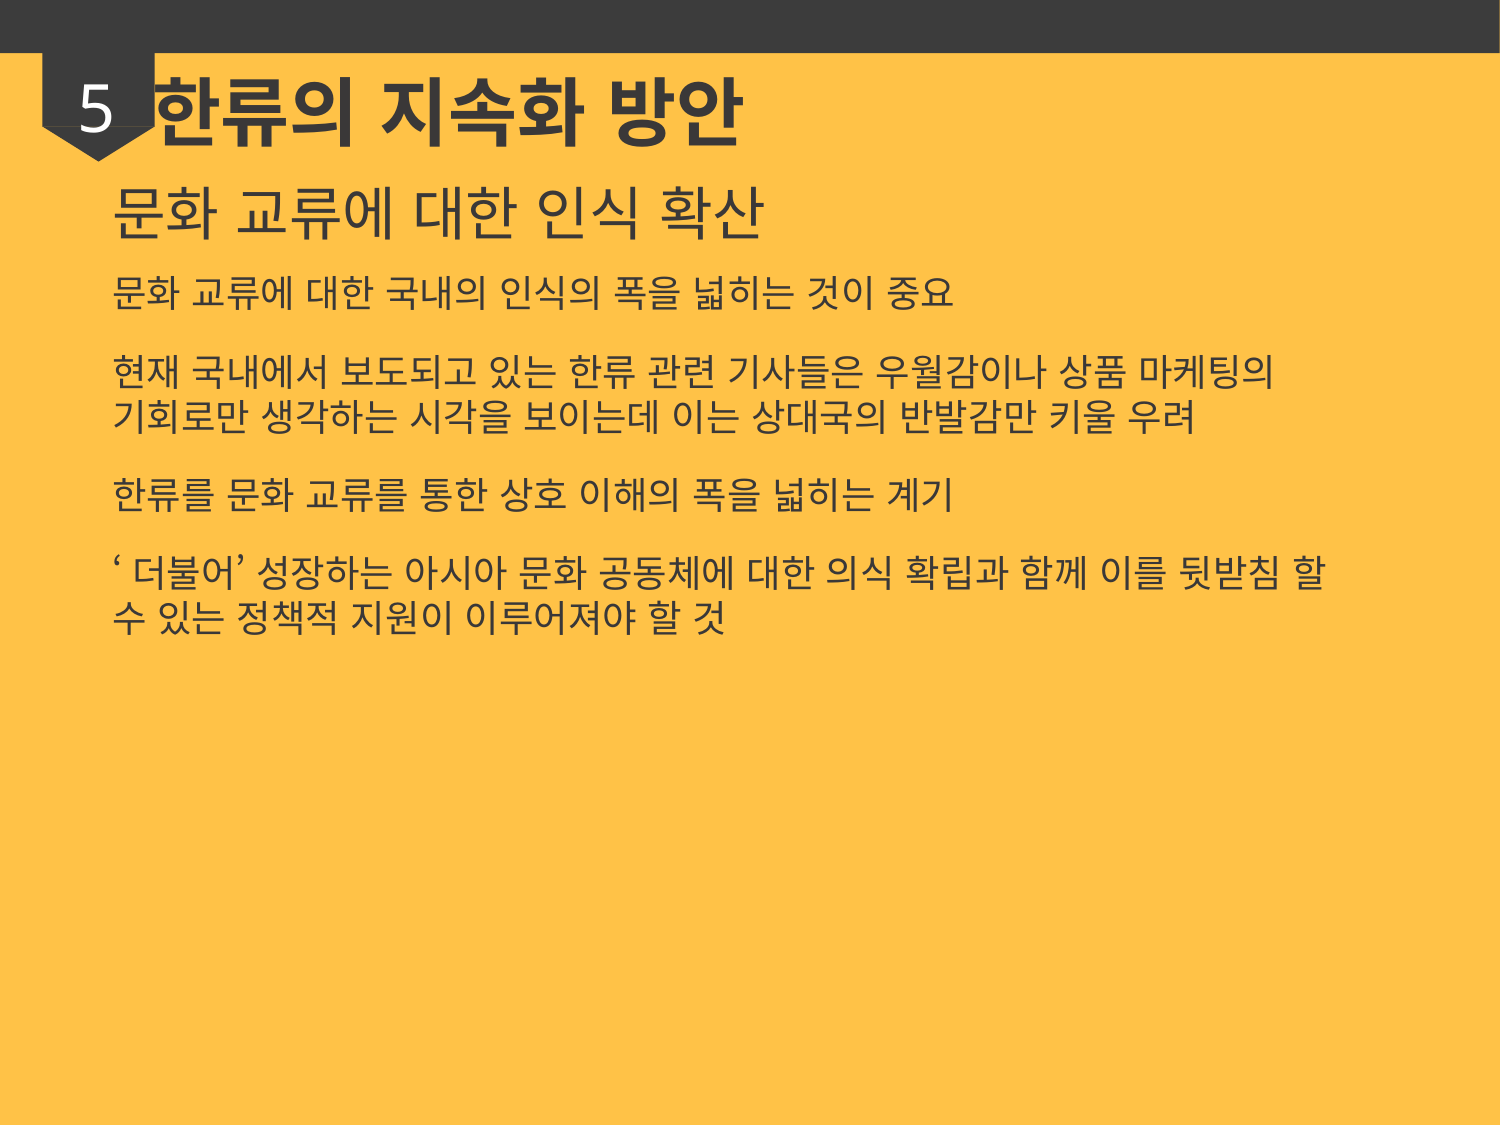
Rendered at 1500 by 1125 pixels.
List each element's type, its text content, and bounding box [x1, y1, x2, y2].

text_box 문화 교류에 대한 국내의 인식의 폭을 넓히는 것이 중요 현재 국내에서 보도되고 있는 한류 관련 기사들은 우월감이나 상품 마케팅의 기회로만 생각하는 시각을 보이는데 이는 상대국의 반발감만 키울 우려 한류를 문화 교류를 통한 상호 이해의 폭을 넓히는 계기 ‘더불어’ 성장하는 아시아 문화 공동체에 대한 의식 확립과 함께 이를 뒷받침 할 수 있는 정책적 지원이 이루어져야 할 것 [97, 263, 1386, 956]
text_box 5 [155, 57, 162, 153]
text_box 문화 교류에 대한 인식 확산 [97, 169, 1386, 255]
text_box 한류의 지속화 방안 [137, 57, 881, 163]
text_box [42, 49, 155, 162]
text_box [0, 0, 1500, 54]
